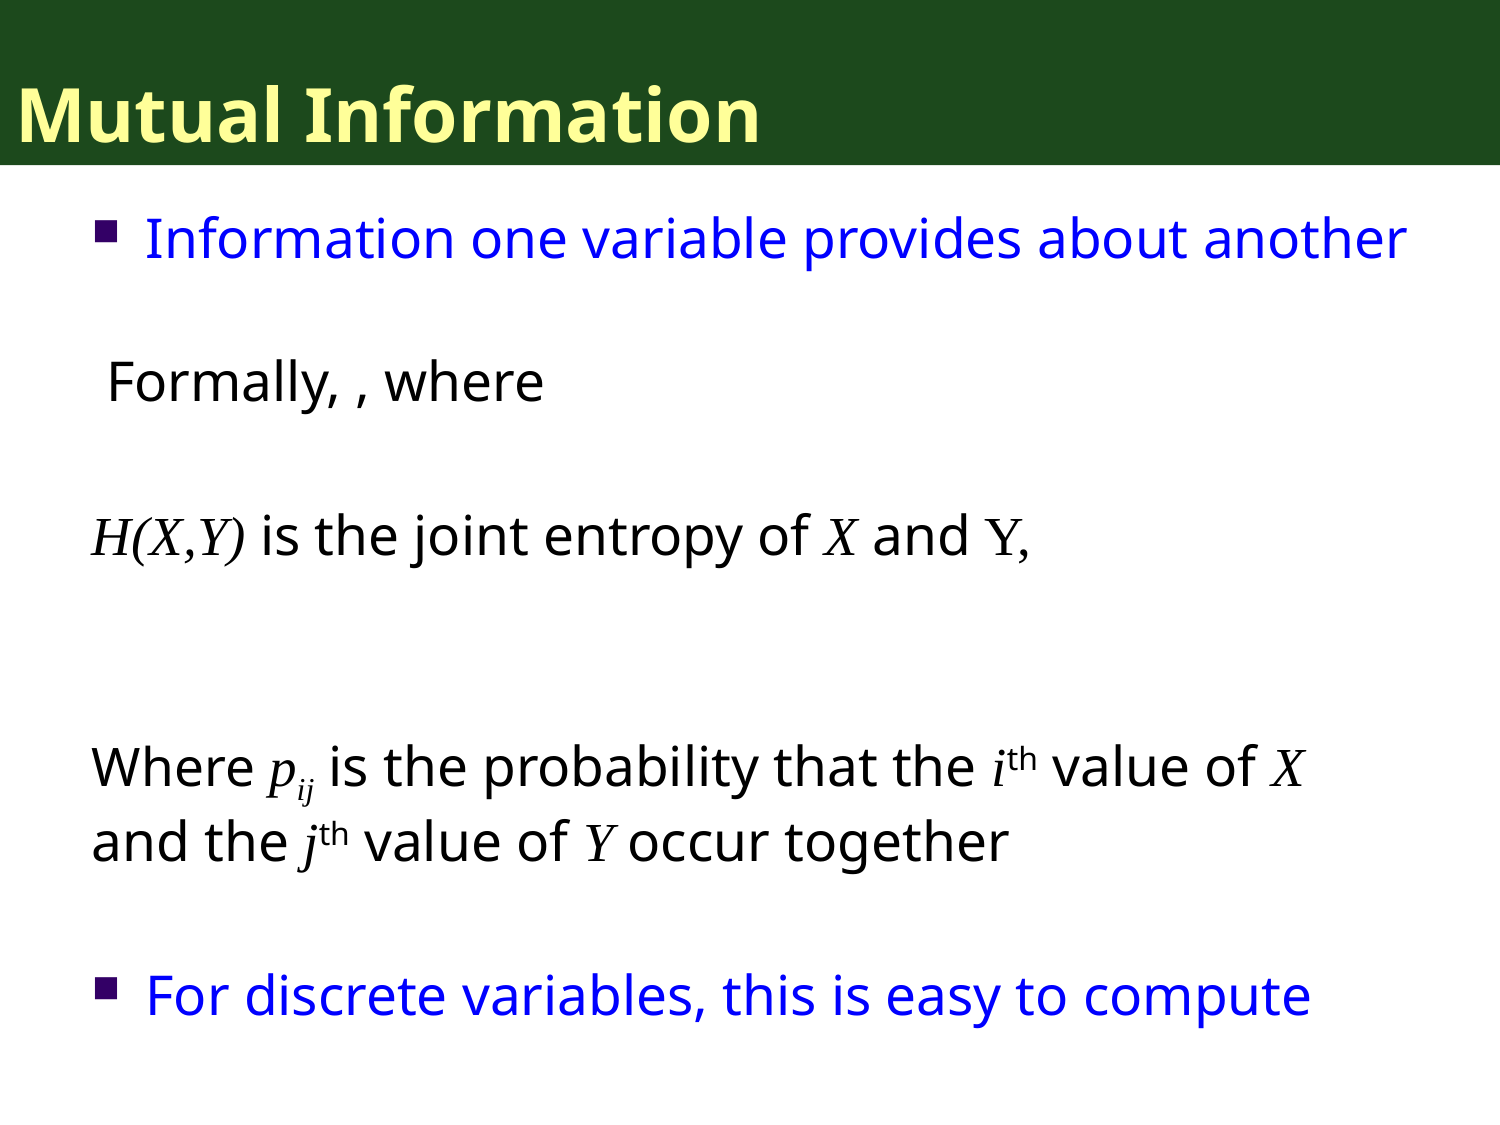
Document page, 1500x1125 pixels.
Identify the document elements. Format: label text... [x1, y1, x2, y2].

title Mutual Information [0, 0, 1500, 166]
